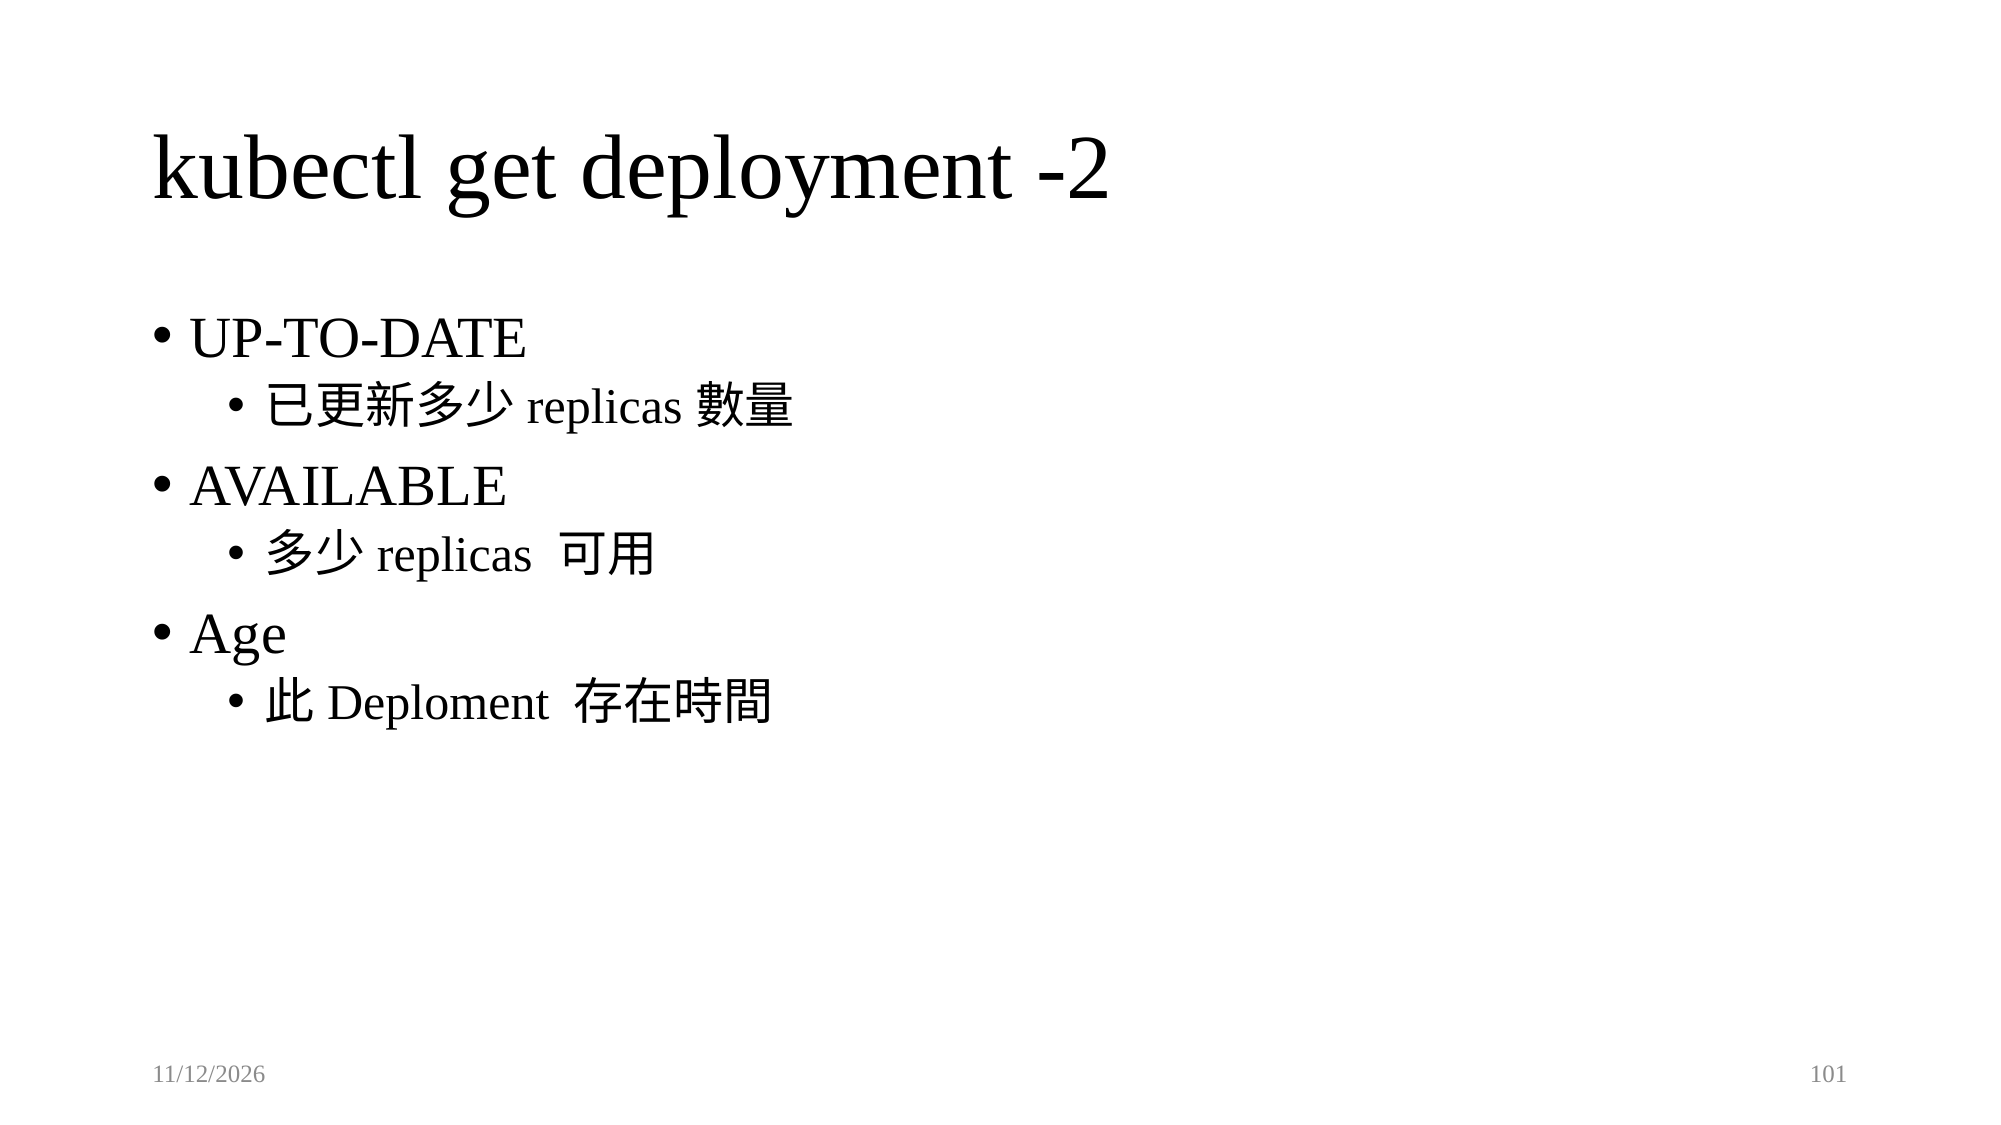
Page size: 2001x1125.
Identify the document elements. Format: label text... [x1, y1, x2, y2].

title kubectl get deployment -2 [137, 59, 1863, 278]
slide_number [137, 1042, 588, 1103]
list UP-TO-DATE 已更新多少replicas數量 AVAILABLE 多少replicas 可用 Age 此Deploment 存在時間 [137, 299, 1863, 1014]
slide_number 101 [1412, 1042, 1863, 1103]
